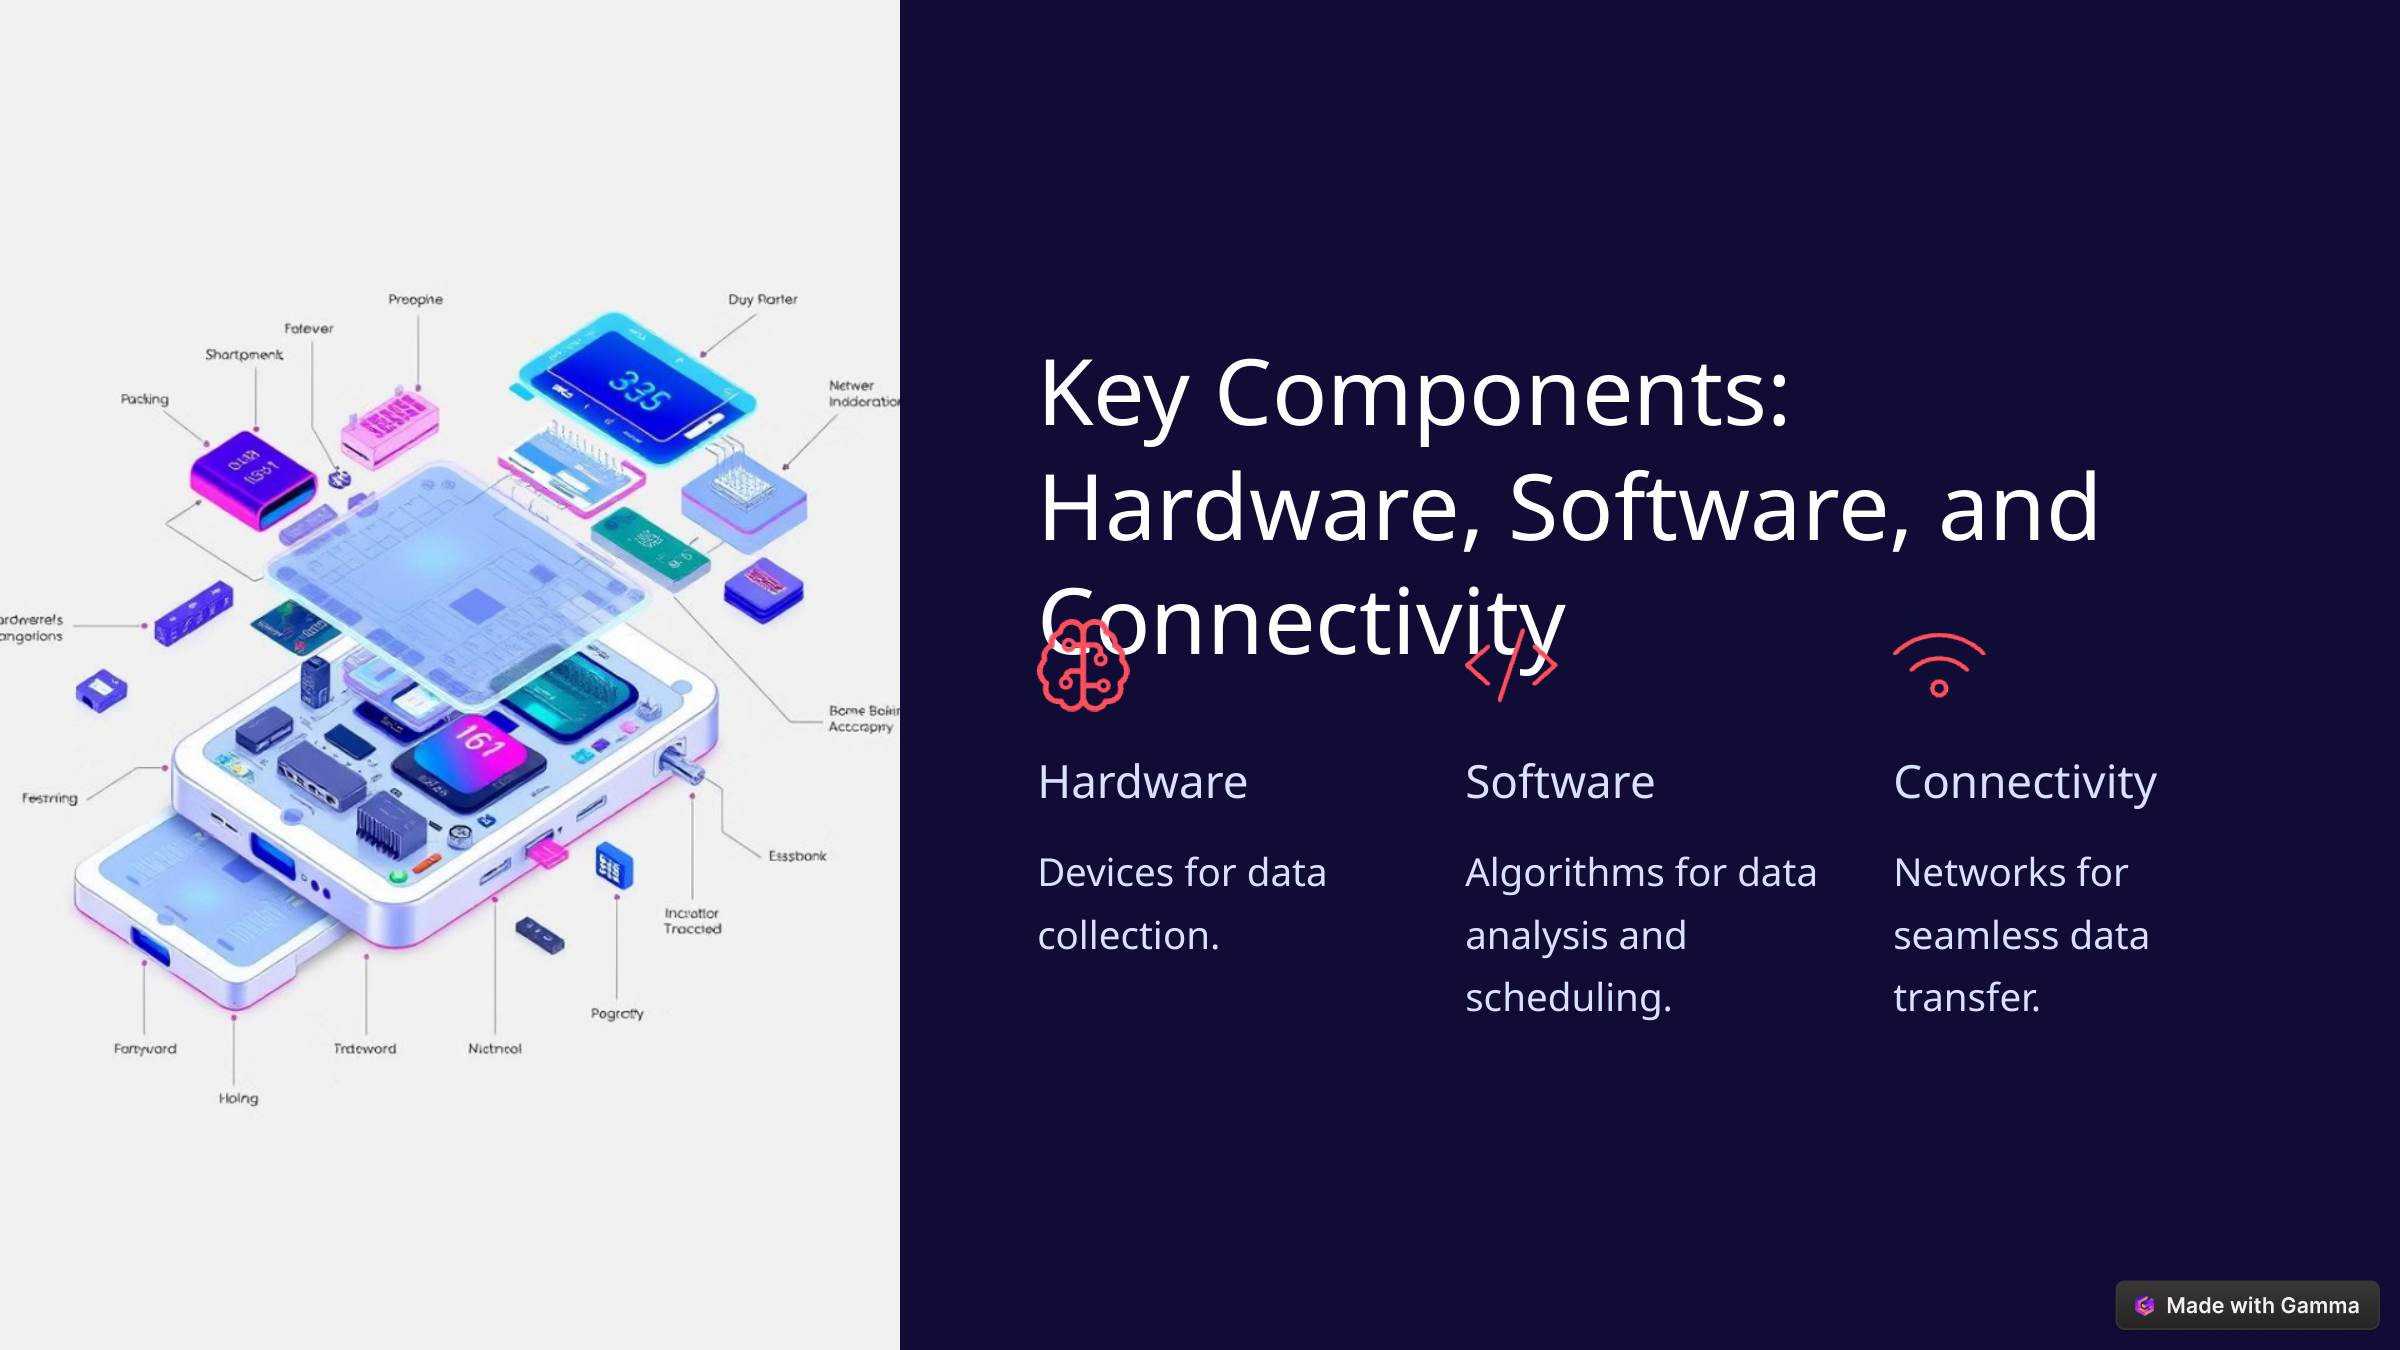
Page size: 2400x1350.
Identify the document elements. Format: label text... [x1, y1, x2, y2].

text_box Software [1465, 750, 1835, 809]
picture [0, 0, 900, 1350]
text_box Hardware [1037, 750, 1407, 809]
text_box Key Components: Hardware, Software, and Connectivity [1037, 329, 2263, 561]
picture [1465, 619, 1558, 712]
text_box Connectivity [1893, 750, 2263, 809]
text_box Algorithms for data analysis and scheduling. [1465, 832, 1835, 1021]
picture [1893, 619, 1986, 712]
picture [2106, 1271, 2389, 1339]
text_box Devices for data collection. [1037, 832, 1407, 958]
picture [1037, 619, 1130, 712]
text_box Networks for seamless data transfer. [1893, 832, 2263, 1021]
